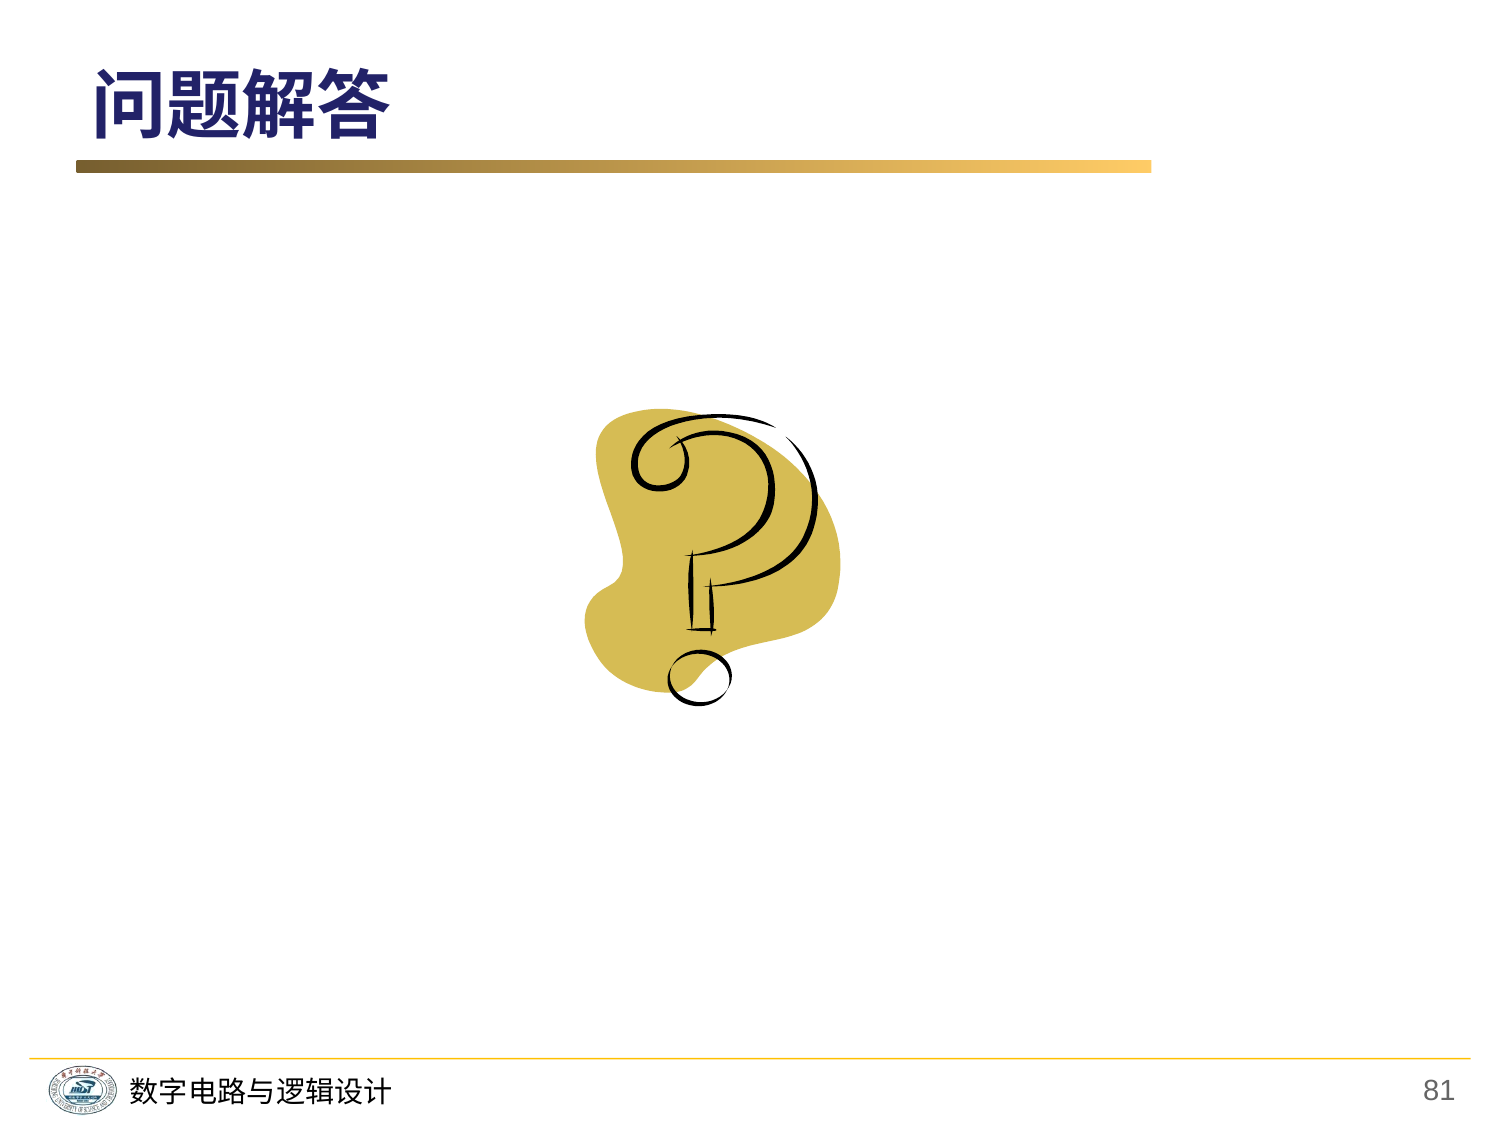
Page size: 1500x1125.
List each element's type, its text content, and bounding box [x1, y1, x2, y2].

text_box 81 [1120, 1063, 1471, 1125]
picture [46, 1063, 119, 1116]
title 问题解答 [76, 45, 1424, 161]
text_box 数字电路与逻辑设计 [114, 1065, 429, 1116]
picture [584, 408, 841, 707]
